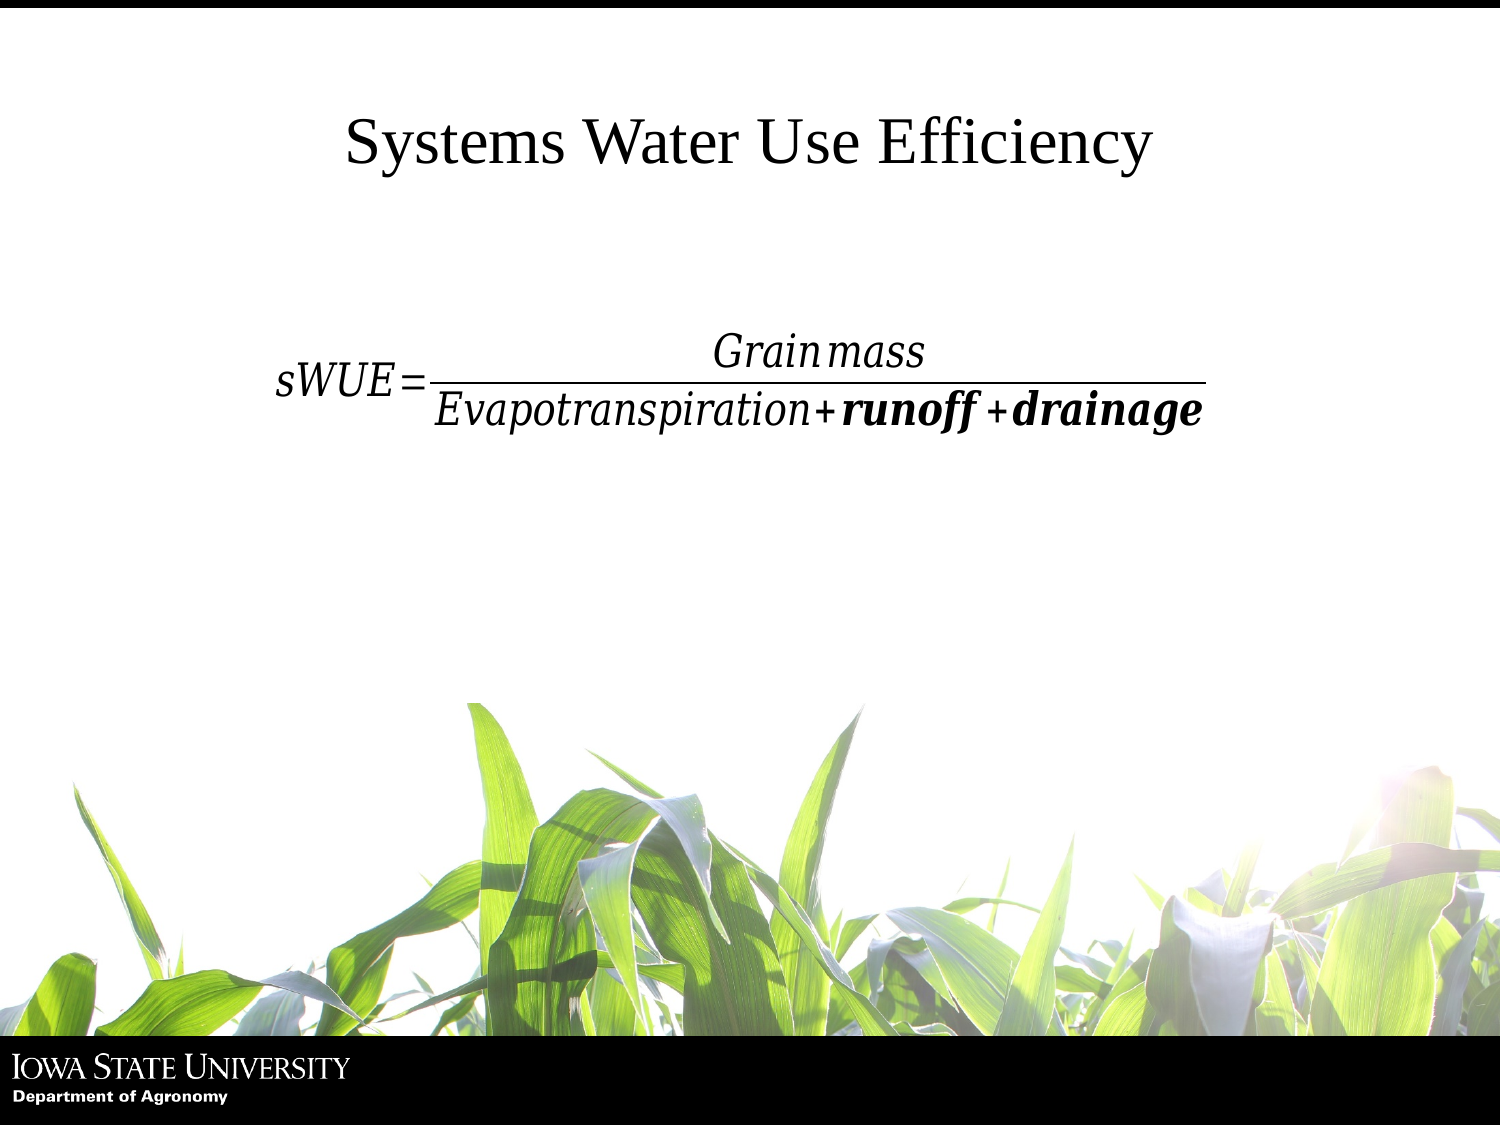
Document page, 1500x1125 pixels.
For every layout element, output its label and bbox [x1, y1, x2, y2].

text_box [0, 0, 1500, 1125]
